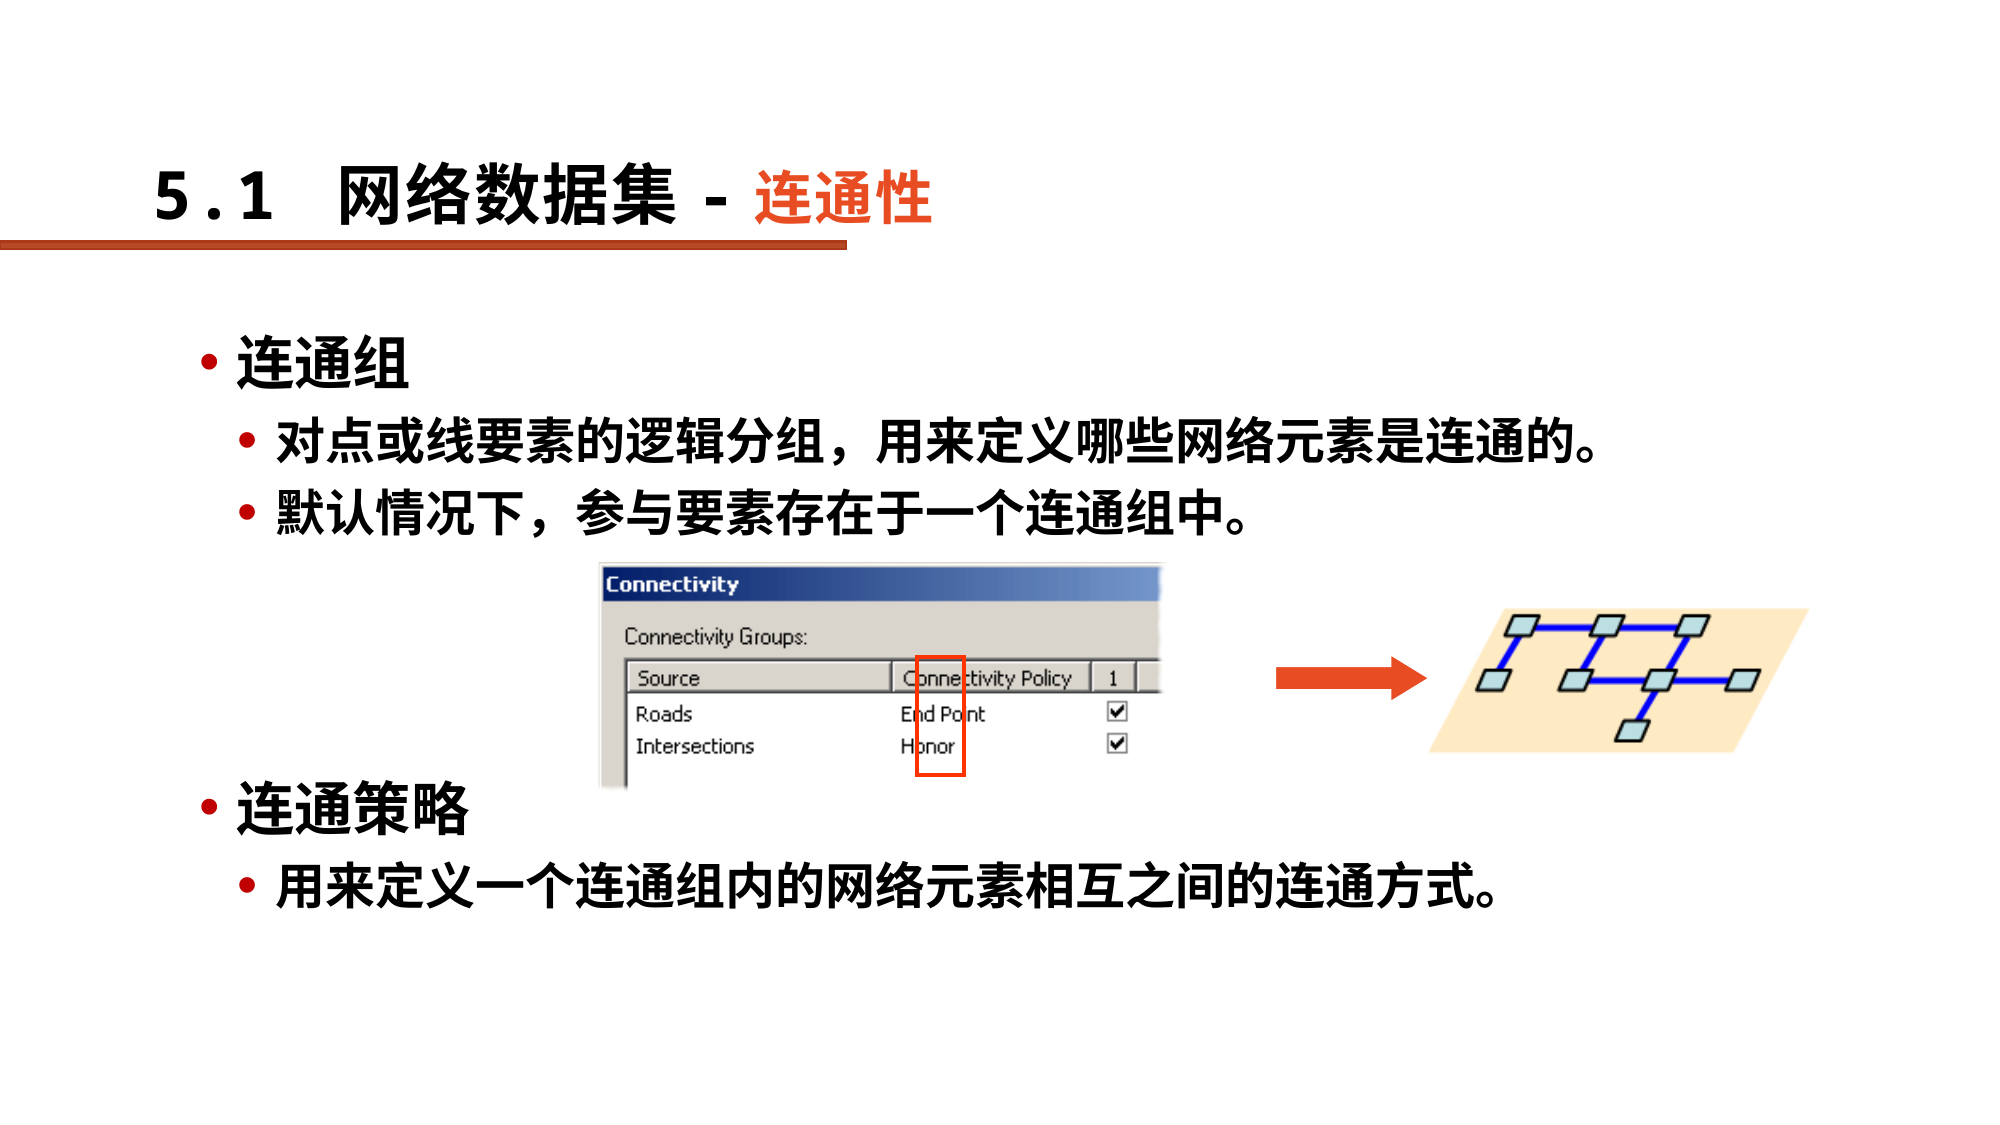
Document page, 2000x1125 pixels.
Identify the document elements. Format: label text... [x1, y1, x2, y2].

text_box [598, 562, 1177, 803]
picture [1428, 608, 1811, 754]
text_box [1275, 654, 1428, 702]
text_box [916, 656, 965, 775]
list 连通组 对点或线要素的逻辑分组，用来定义哪些网络元素是连通的。 默认情况下，参与要素存在于一个连通组中。 连通策略 用来定义一个连通组内的网络元素相互之间的连通方式。 [184, 326, 1684, 1002]
title 5.1 网络数据集-连通性 [137, 16, 1638, 242]
